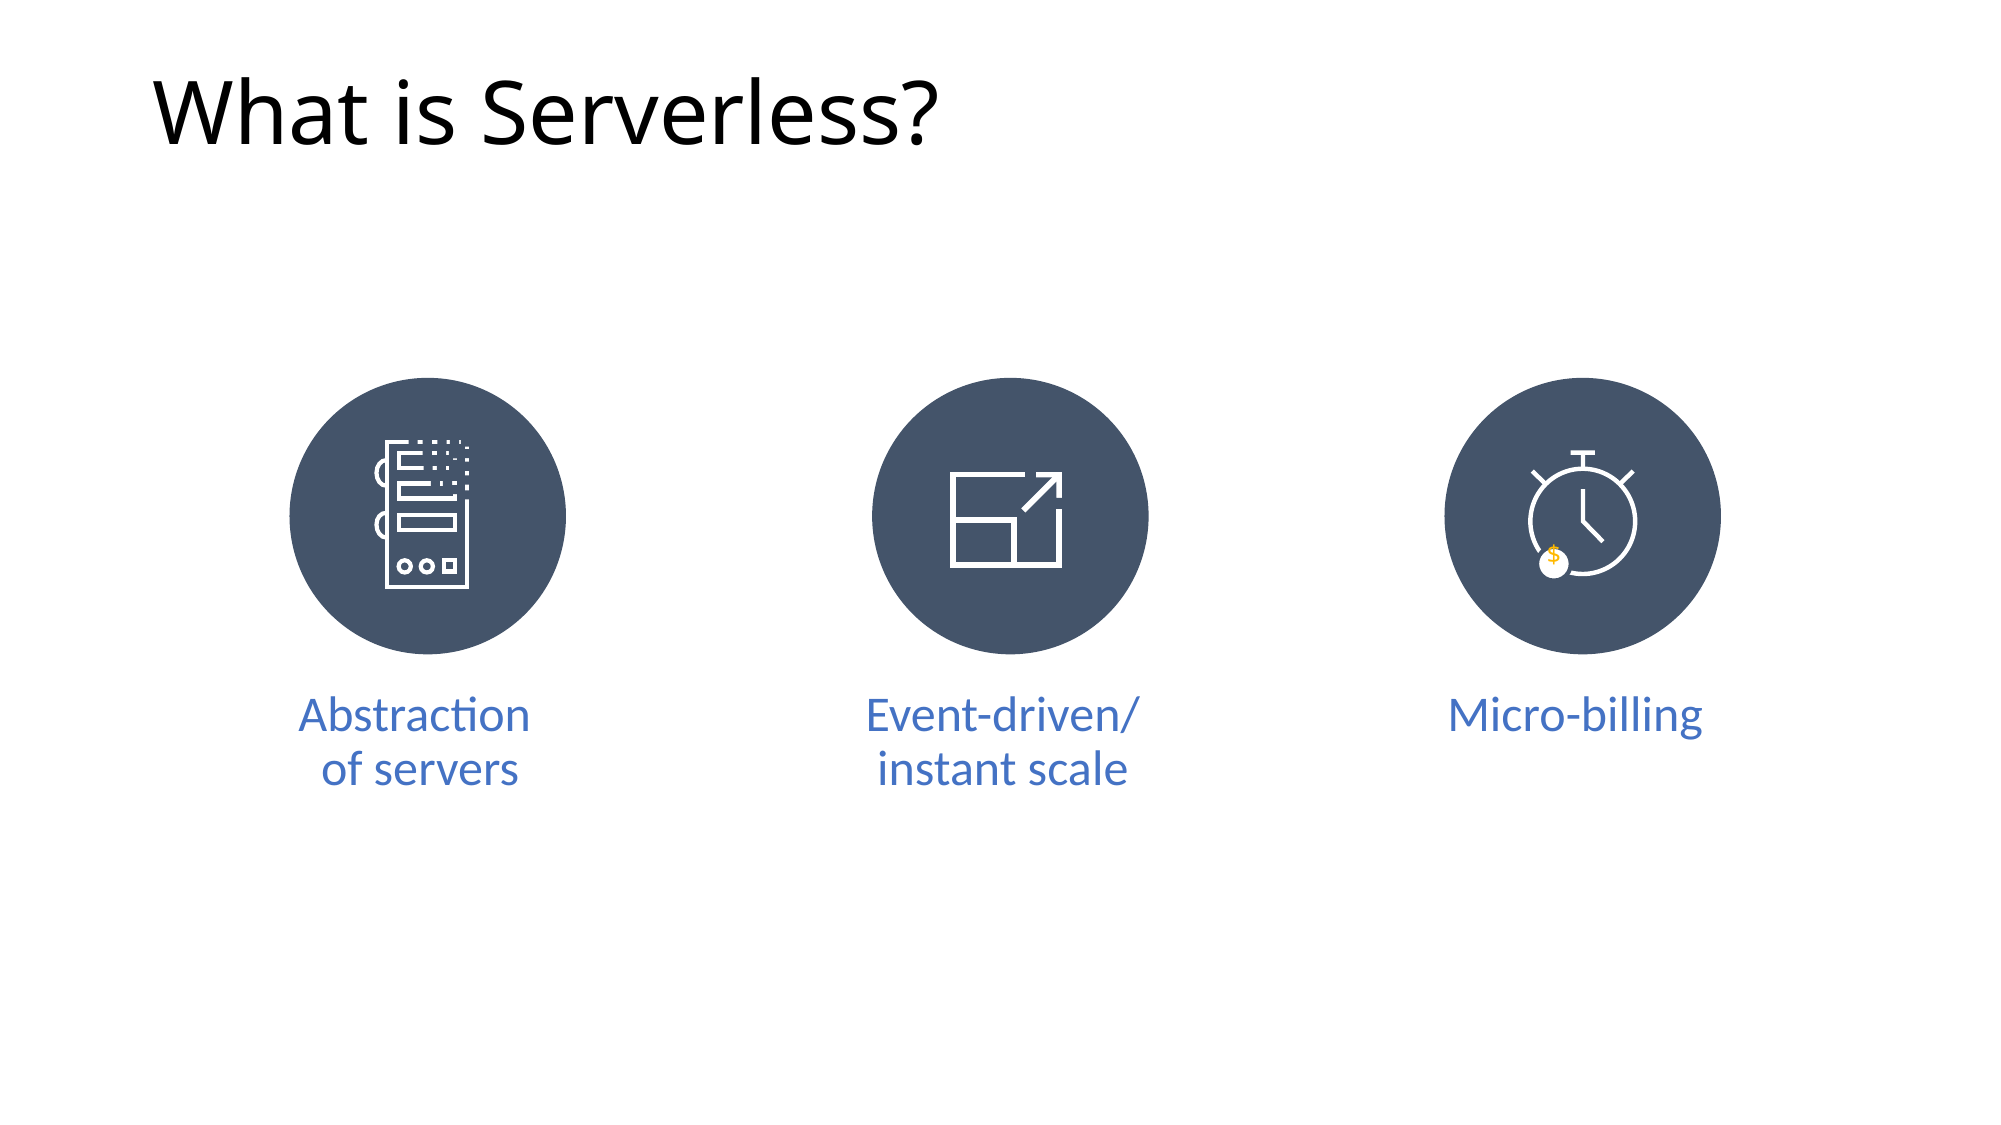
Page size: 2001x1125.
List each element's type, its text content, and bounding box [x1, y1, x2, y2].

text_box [1444, 377, 1721, 655]
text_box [872, 377, 1149, 655]
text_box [289, 377, 566, 655]
title What is Serverless? [137, 59, 1863, 278]
text_box Micro-billing [1381, 664, 1784, 767]
text_box Abstraction of servers [216, 664, 640, 821]
text_box Event-driven/ instant scale [791, 664, 1229, 821]
